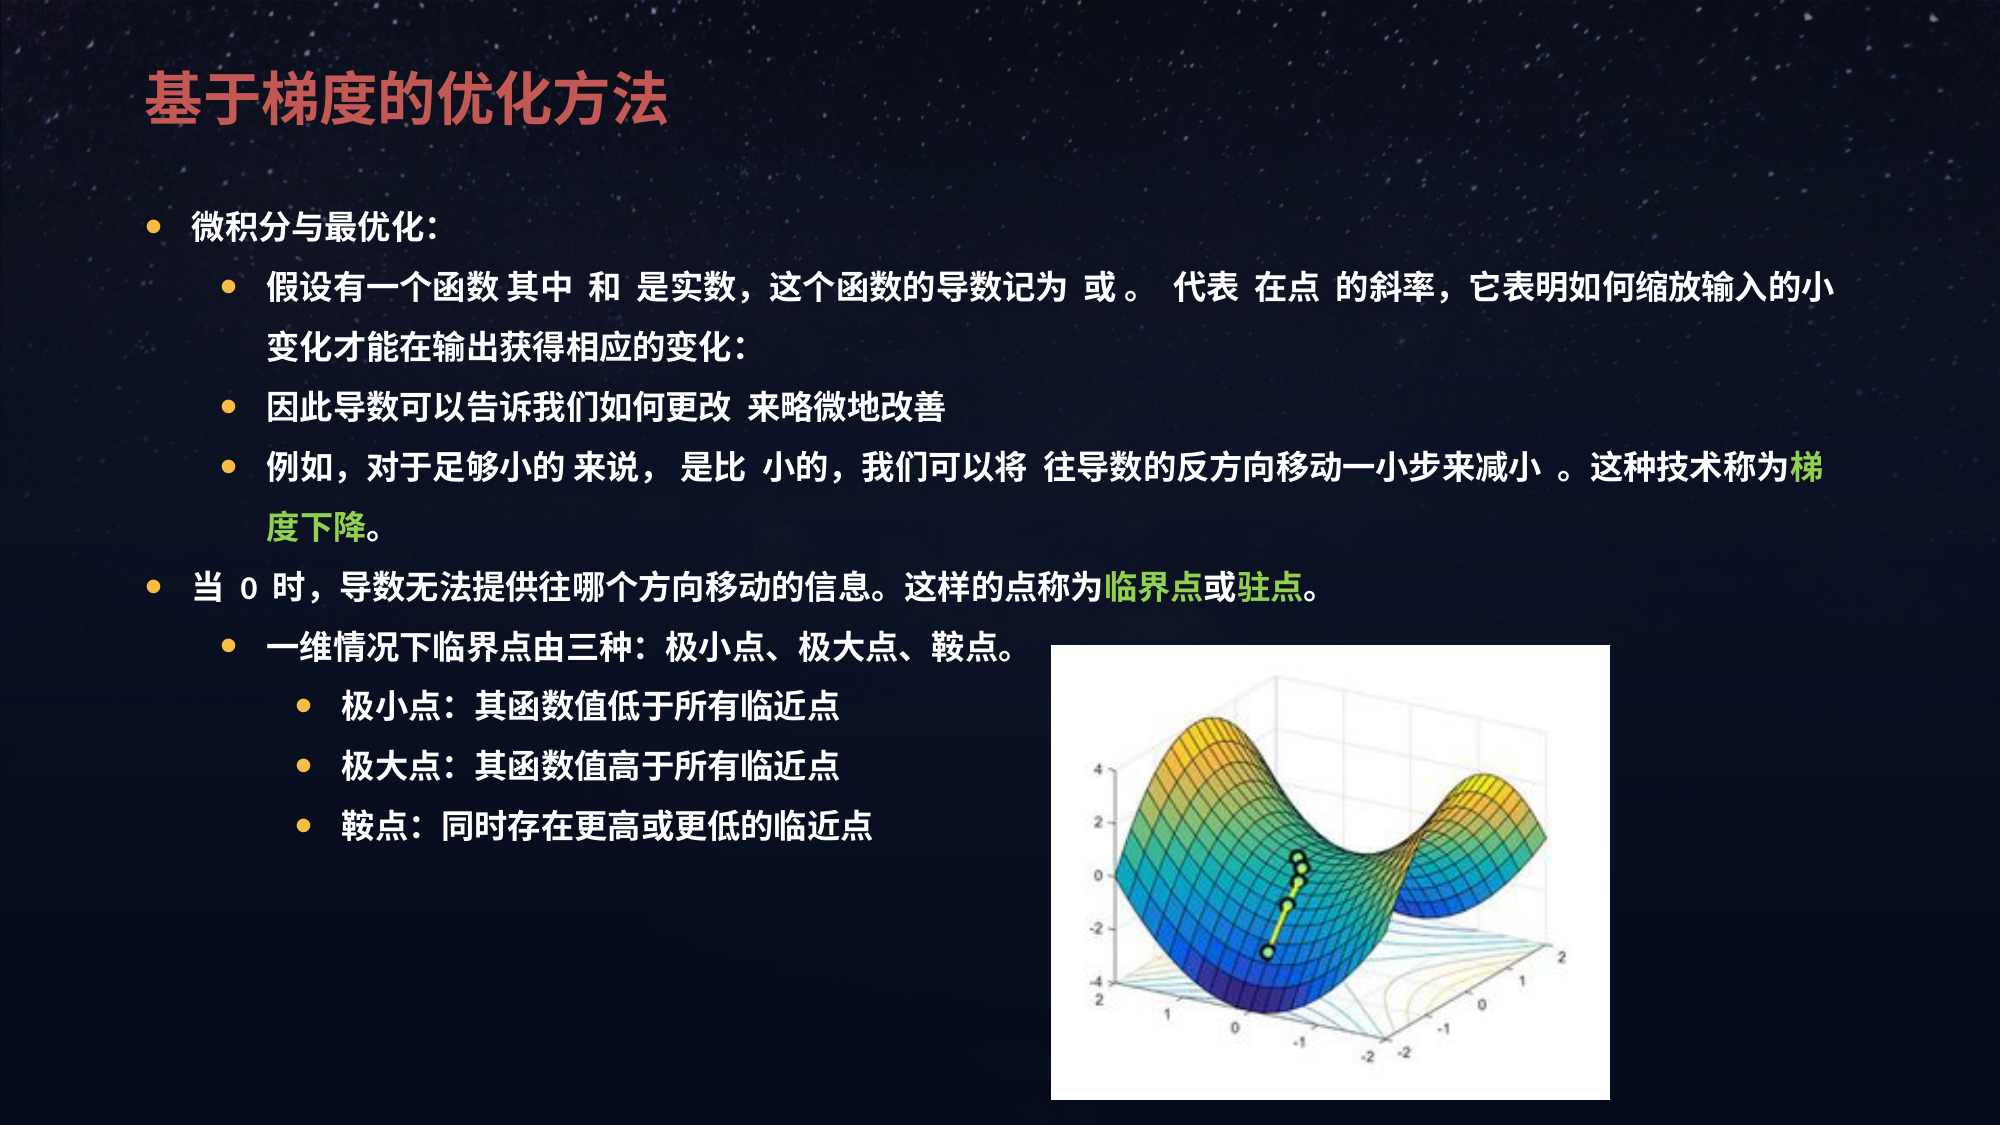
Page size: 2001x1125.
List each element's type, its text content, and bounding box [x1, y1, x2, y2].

picture [0, 0, 2000, 1125]
text_box 基于梯度的优化方法 [130, 54, 1207, 140]
